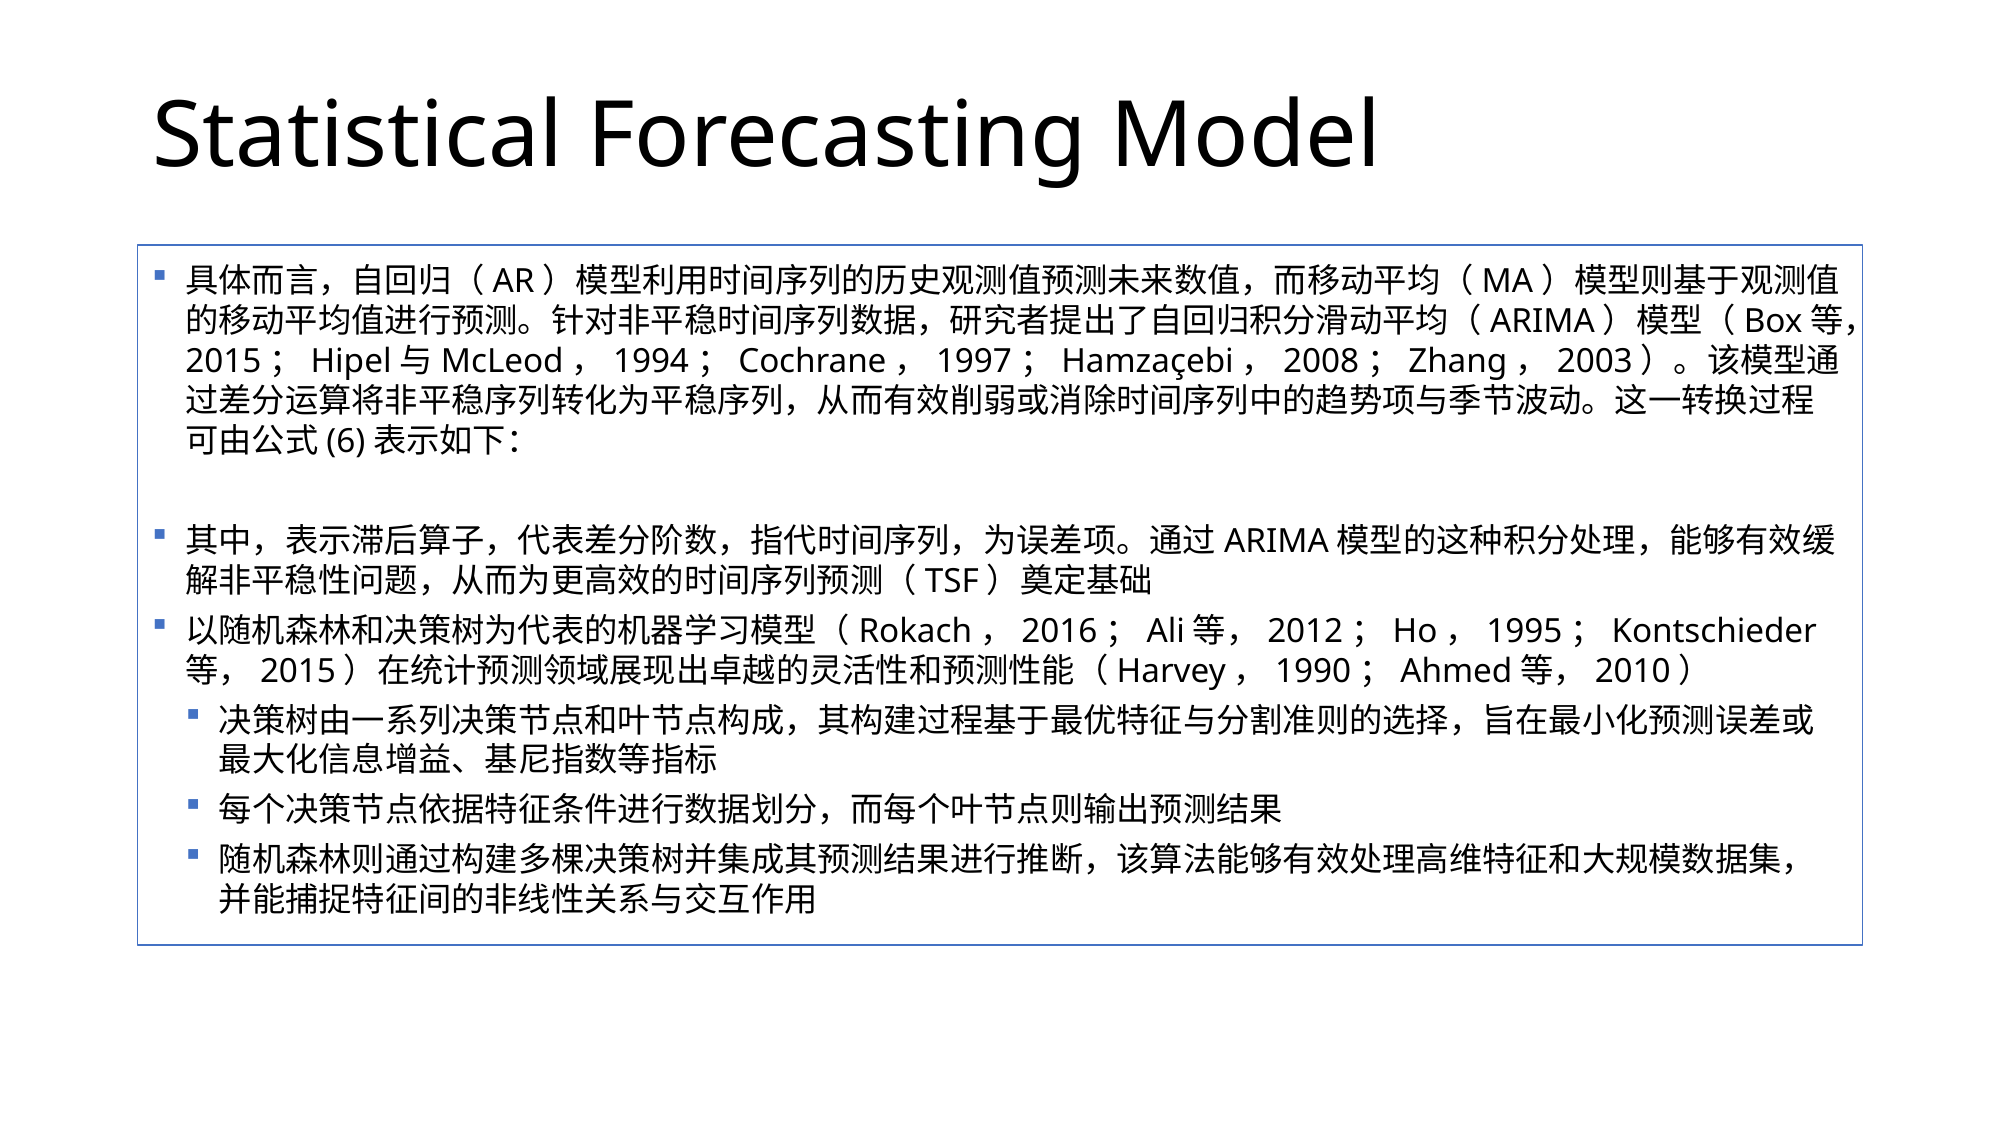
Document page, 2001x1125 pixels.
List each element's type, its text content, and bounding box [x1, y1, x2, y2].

title Statistical Forecasting Model [137, 28, 1863, 244]
